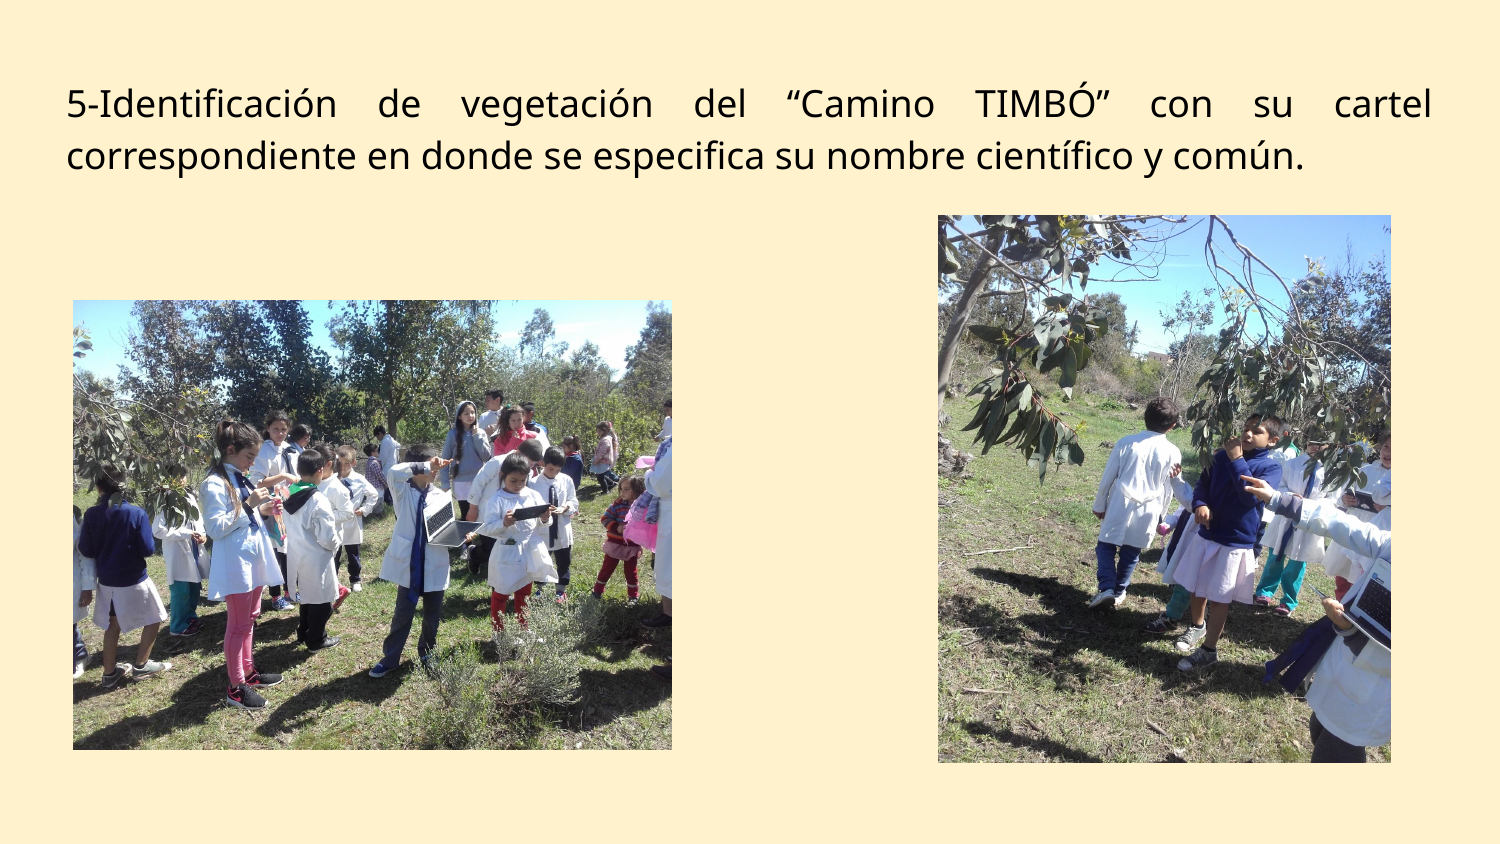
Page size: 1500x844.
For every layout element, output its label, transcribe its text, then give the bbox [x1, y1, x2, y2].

picture [73, 300, 673, 750]
title 5-Identificación de vegetación del “Camino TIMBÓ” con su cartel correspondiente en donde se especifica su nombre científico y común. [51, 58, 1449, 216]
picture [937, 215, 1391, 763]
